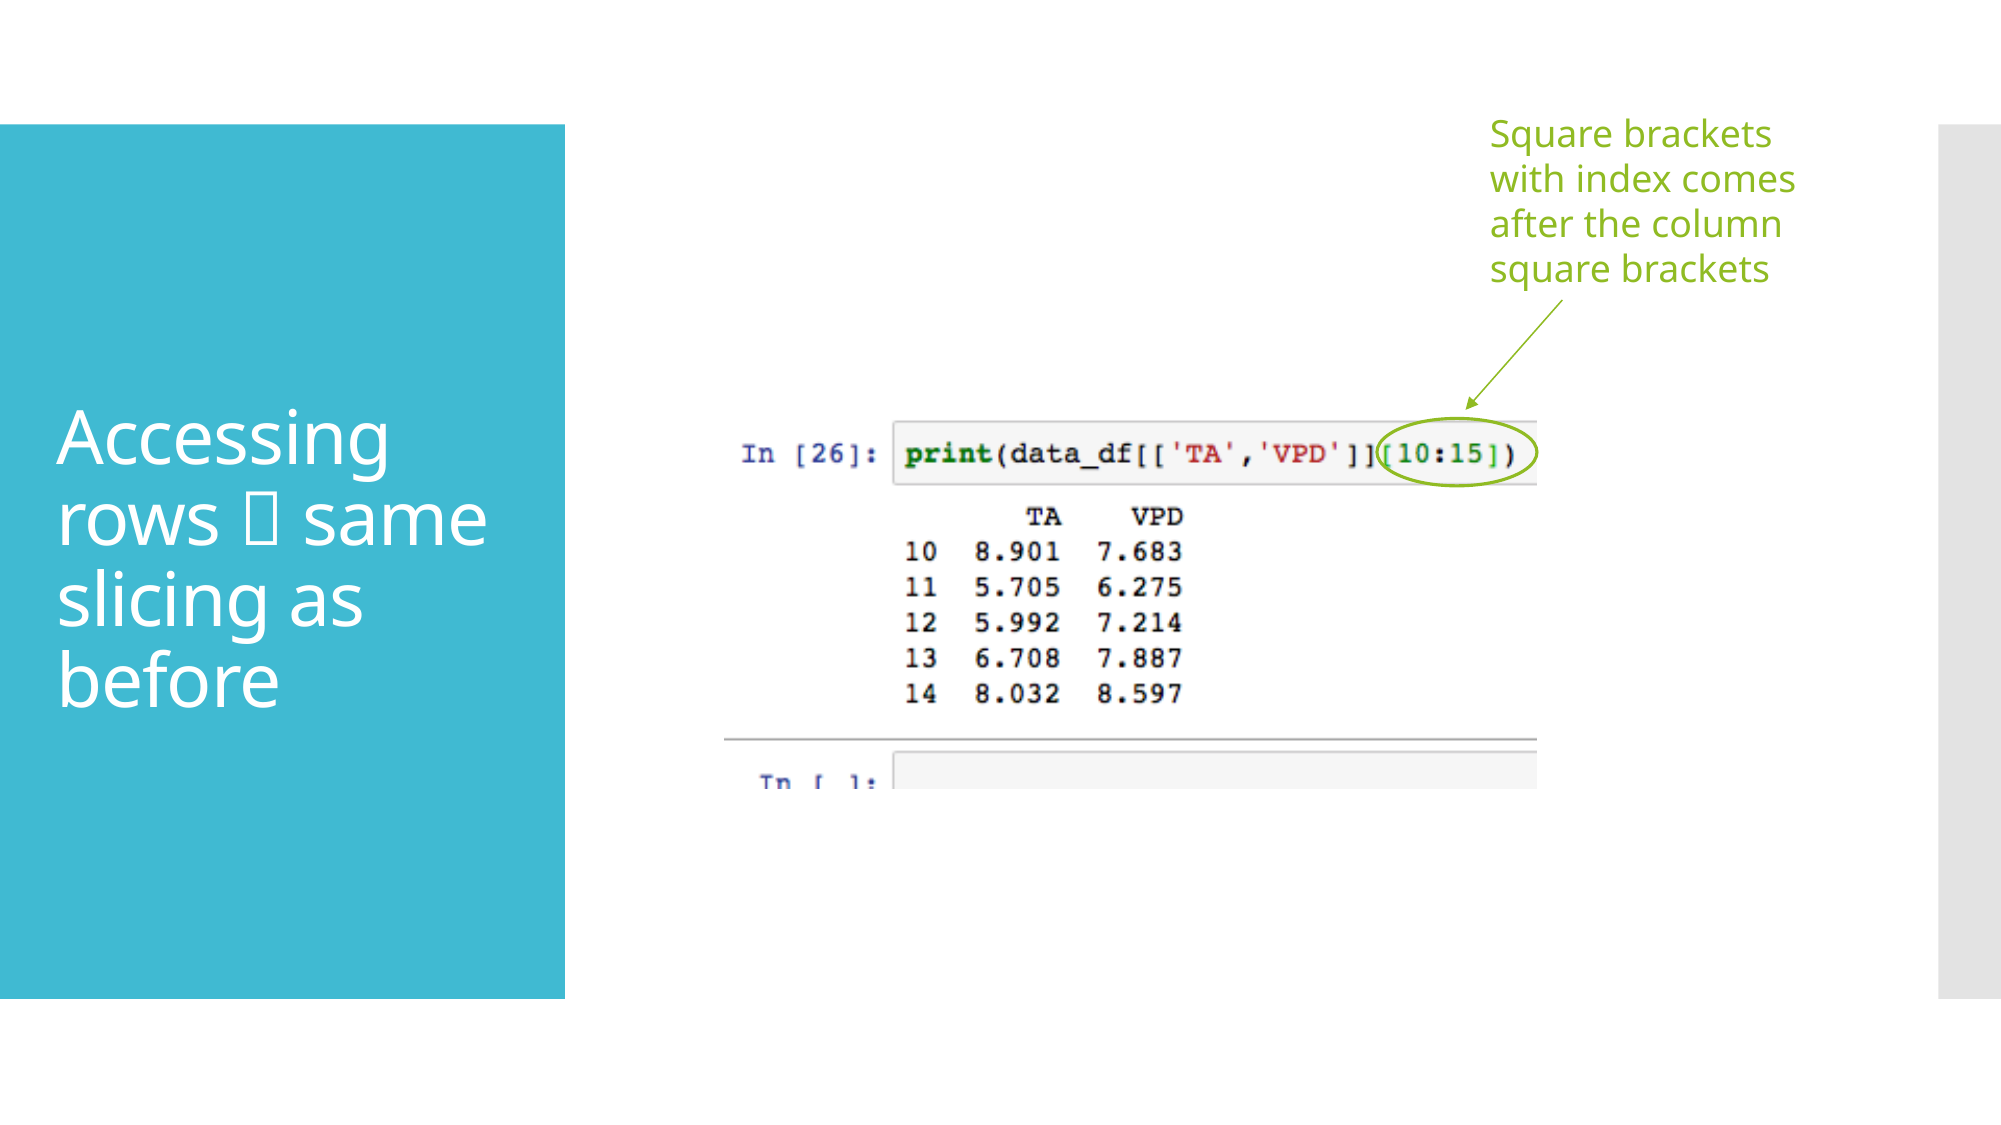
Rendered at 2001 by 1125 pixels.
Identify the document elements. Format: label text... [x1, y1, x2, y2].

title Accessing rows  same slicing as before [41, 184, 525, 940]
text_box Square brackets with index comes after the column square brackets [1474, 103, 1856, 298]
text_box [1465, 299, 1563, 410]
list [724, 396, 1538, 789]
